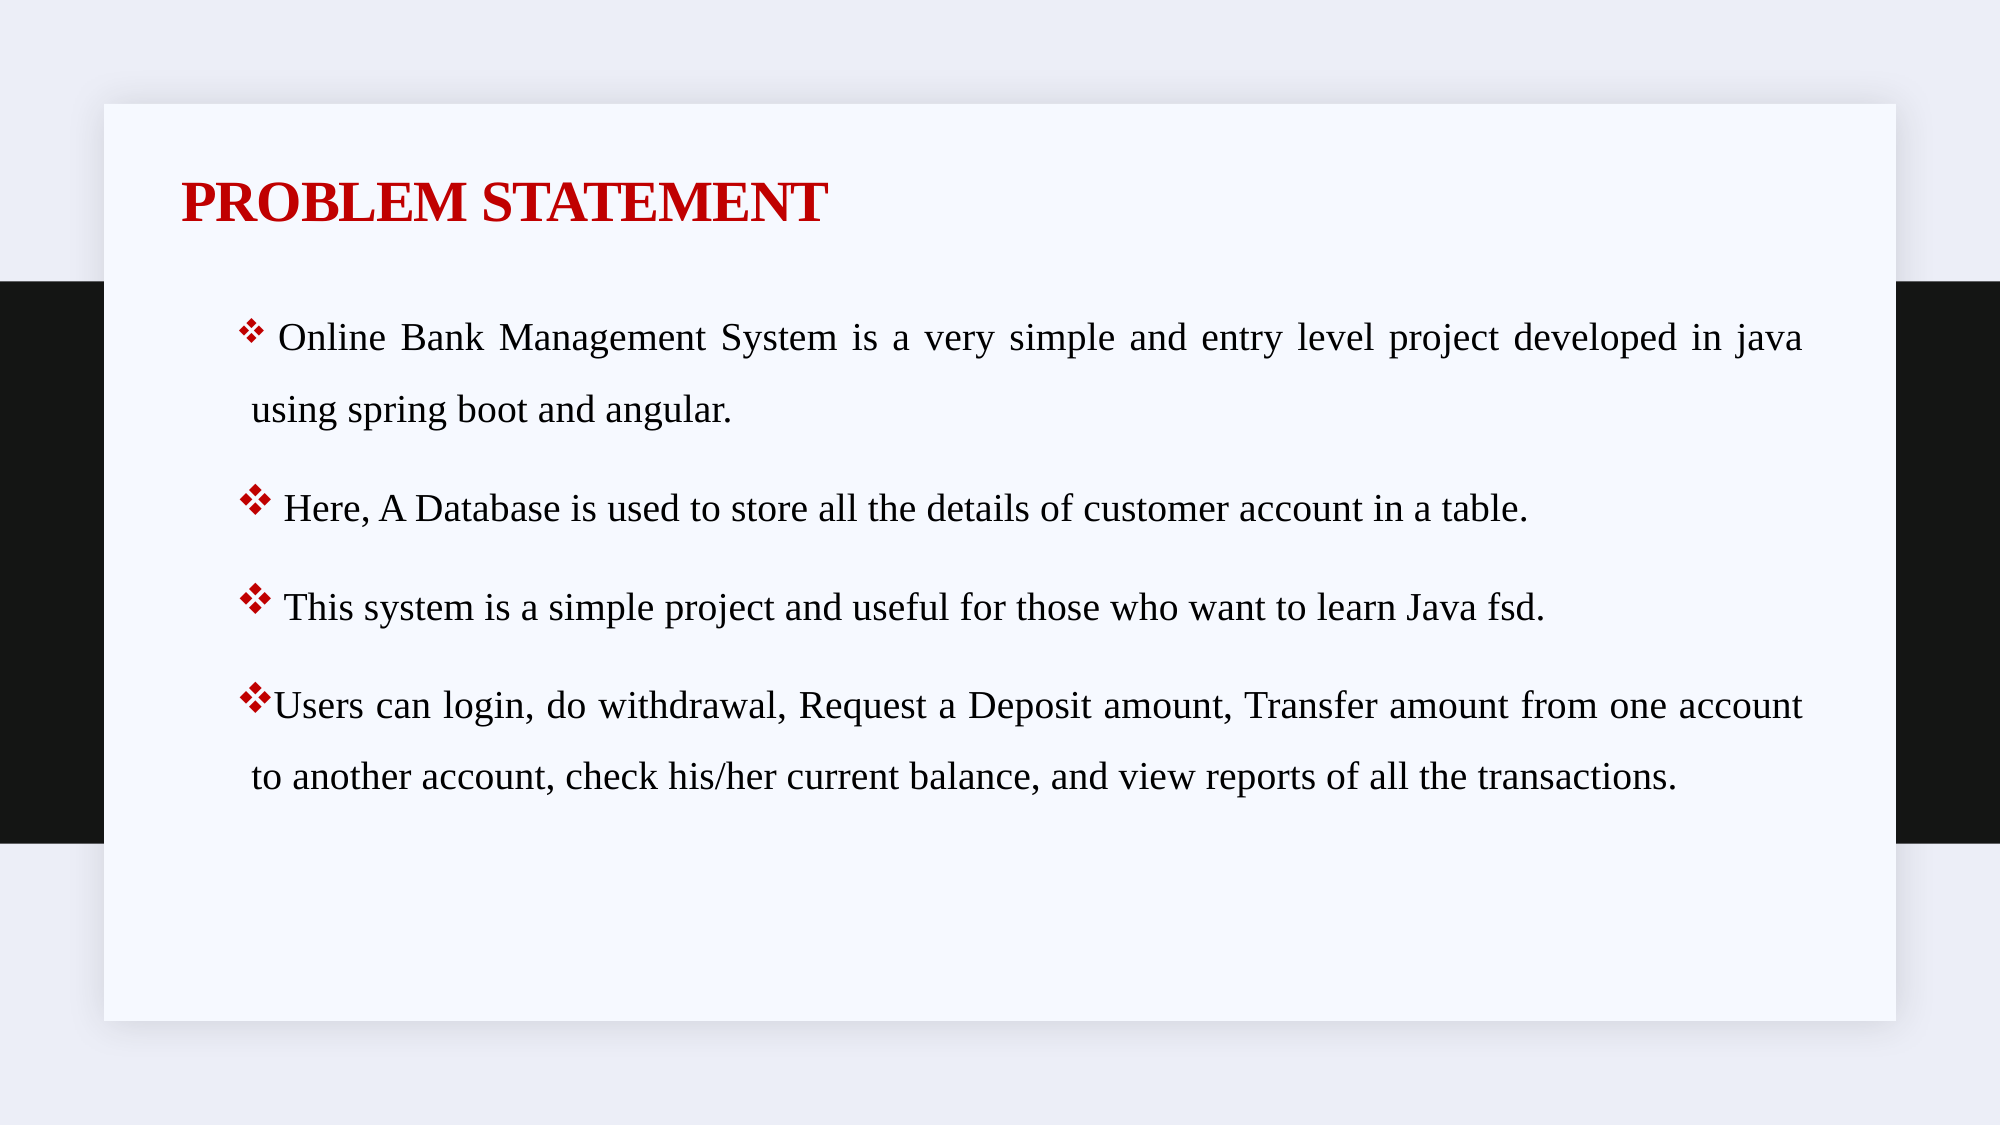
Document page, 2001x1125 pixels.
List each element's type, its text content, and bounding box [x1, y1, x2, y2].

title PROBLEM STATEMENT [166, 154, 1104, 251]
list Online Bank Management System is a very simple and entry level project developed in java using spring boot and angular. Here, A Database is used to store all the details of customer account in a table. This system is a simple project and useful for those who want to learn Java fsd. Users can login, do withdrawal, Request a Deposit amount, Transfer amount from one account to another account, check his/her current balance, and view reports of all the transactions. [236, 279, 1807, 876]
